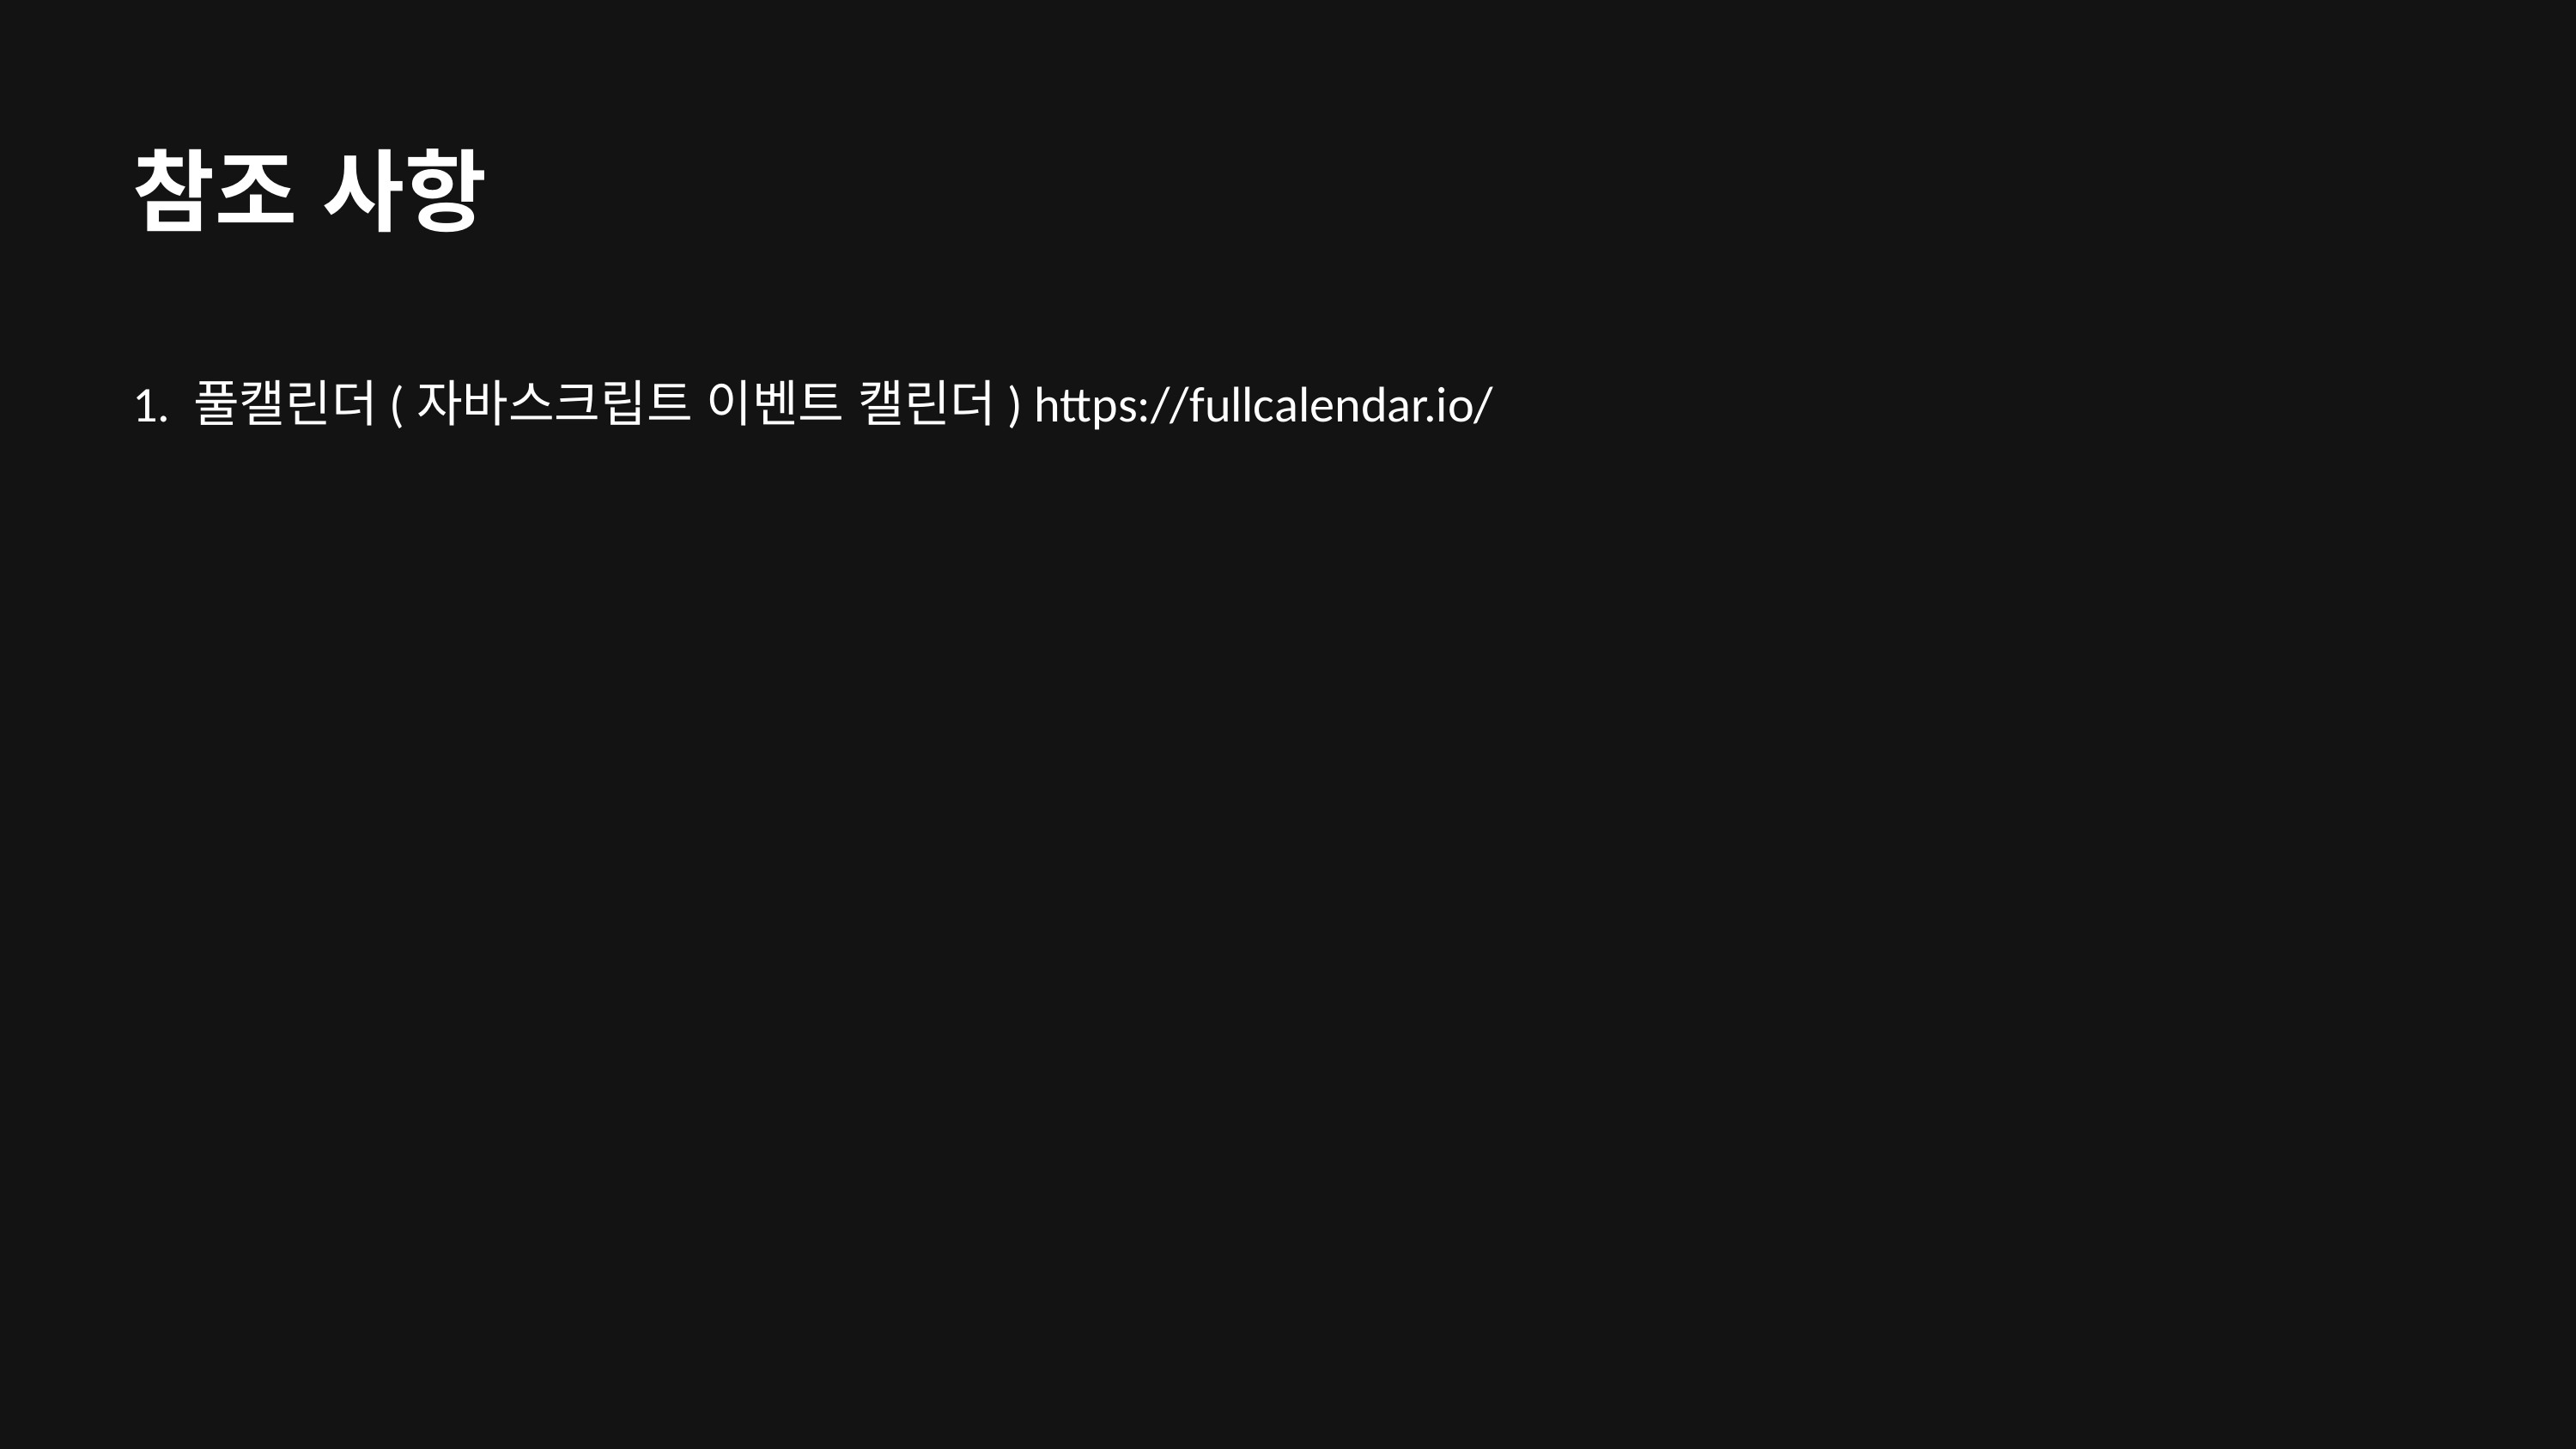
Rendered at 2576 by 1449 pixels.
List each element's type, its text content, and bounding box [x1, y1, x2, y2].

text_box 참조 사항 [132, 137, 687, 252]
text_box 1. 풀캘린더(자바스크립트 이벤트 캘린더) https://fullcalendar.io/ [132, 349, 2394, 462]
